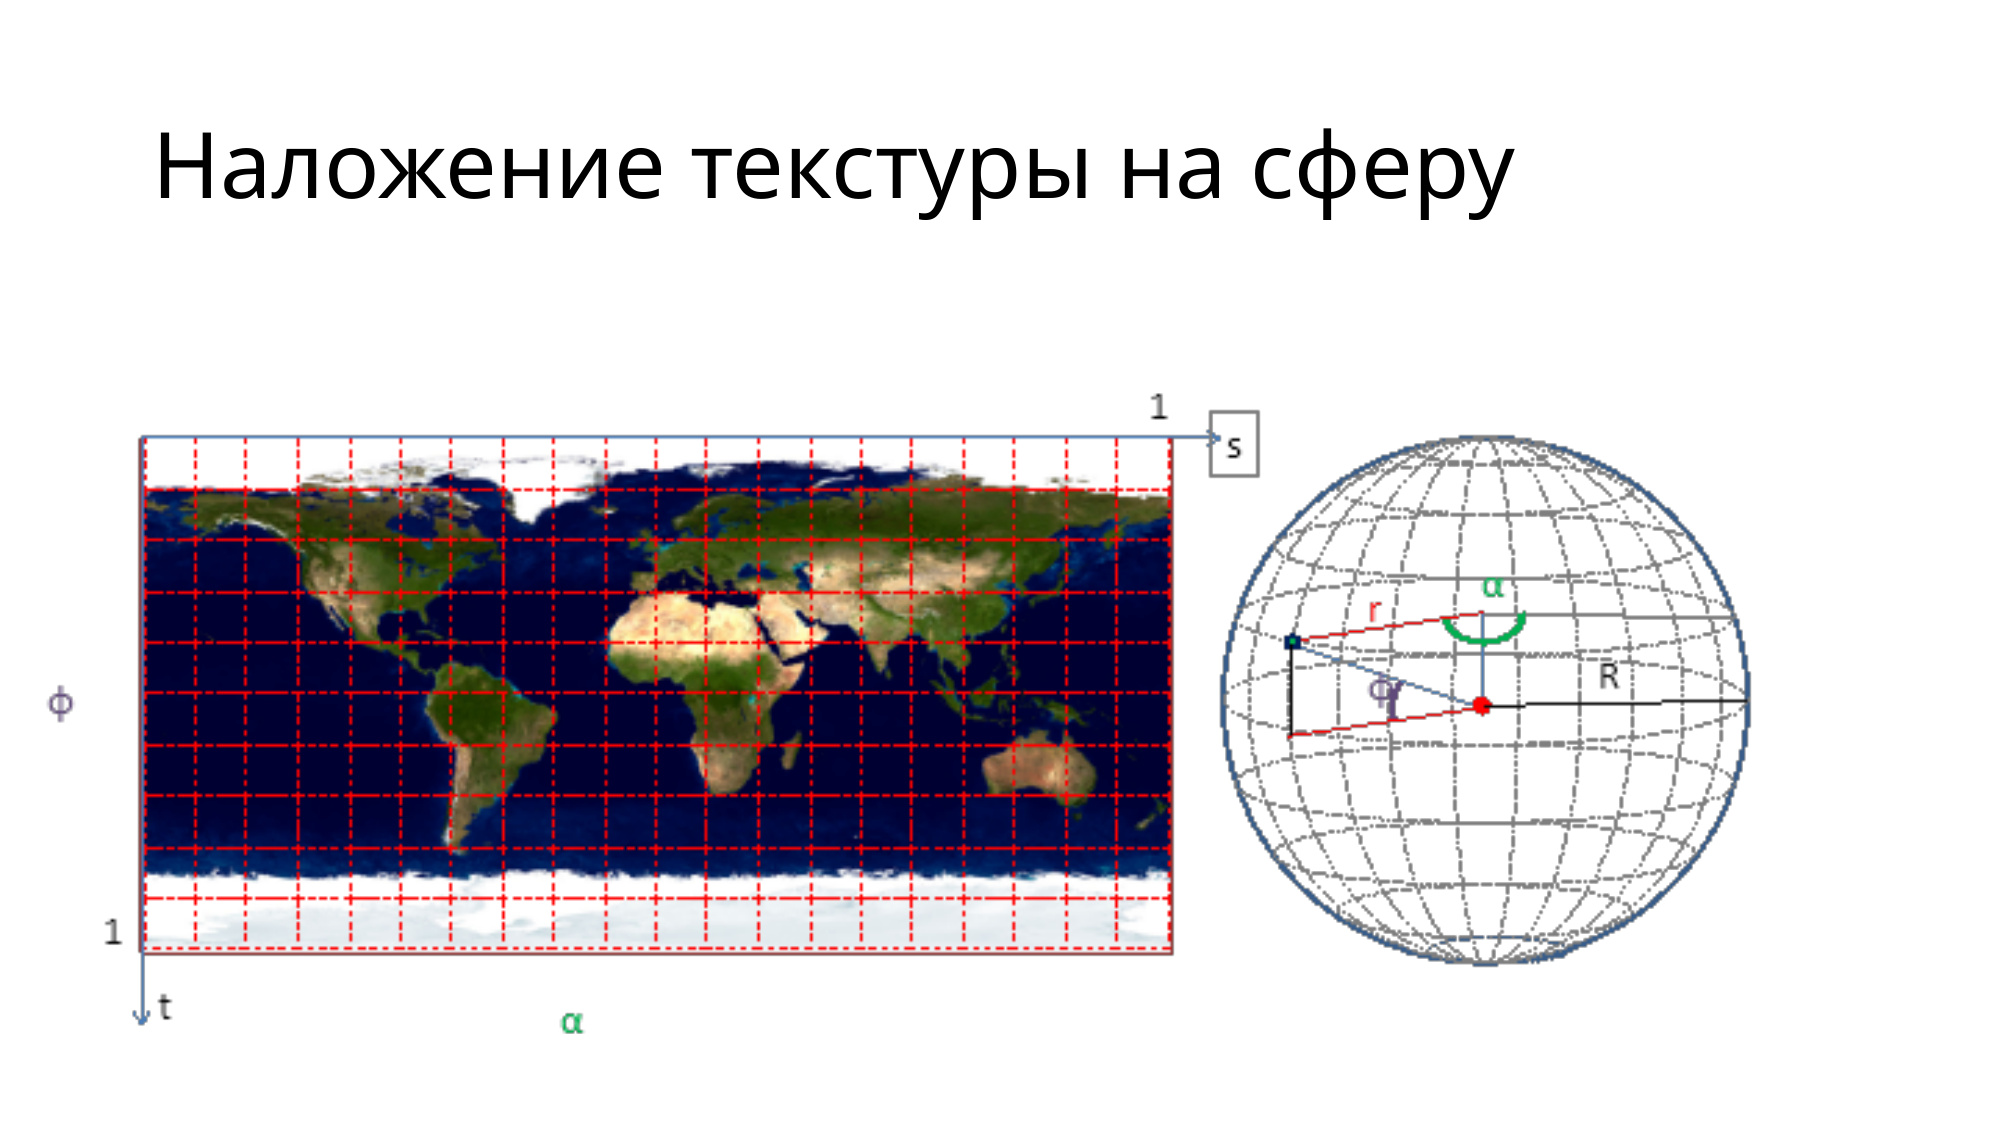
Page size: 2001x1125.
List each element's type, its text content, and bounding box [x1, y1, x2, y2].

picture [23, 367, 1754, 1059]
title Наложение текстуры на сферу [137, 59, 1863, 278]
